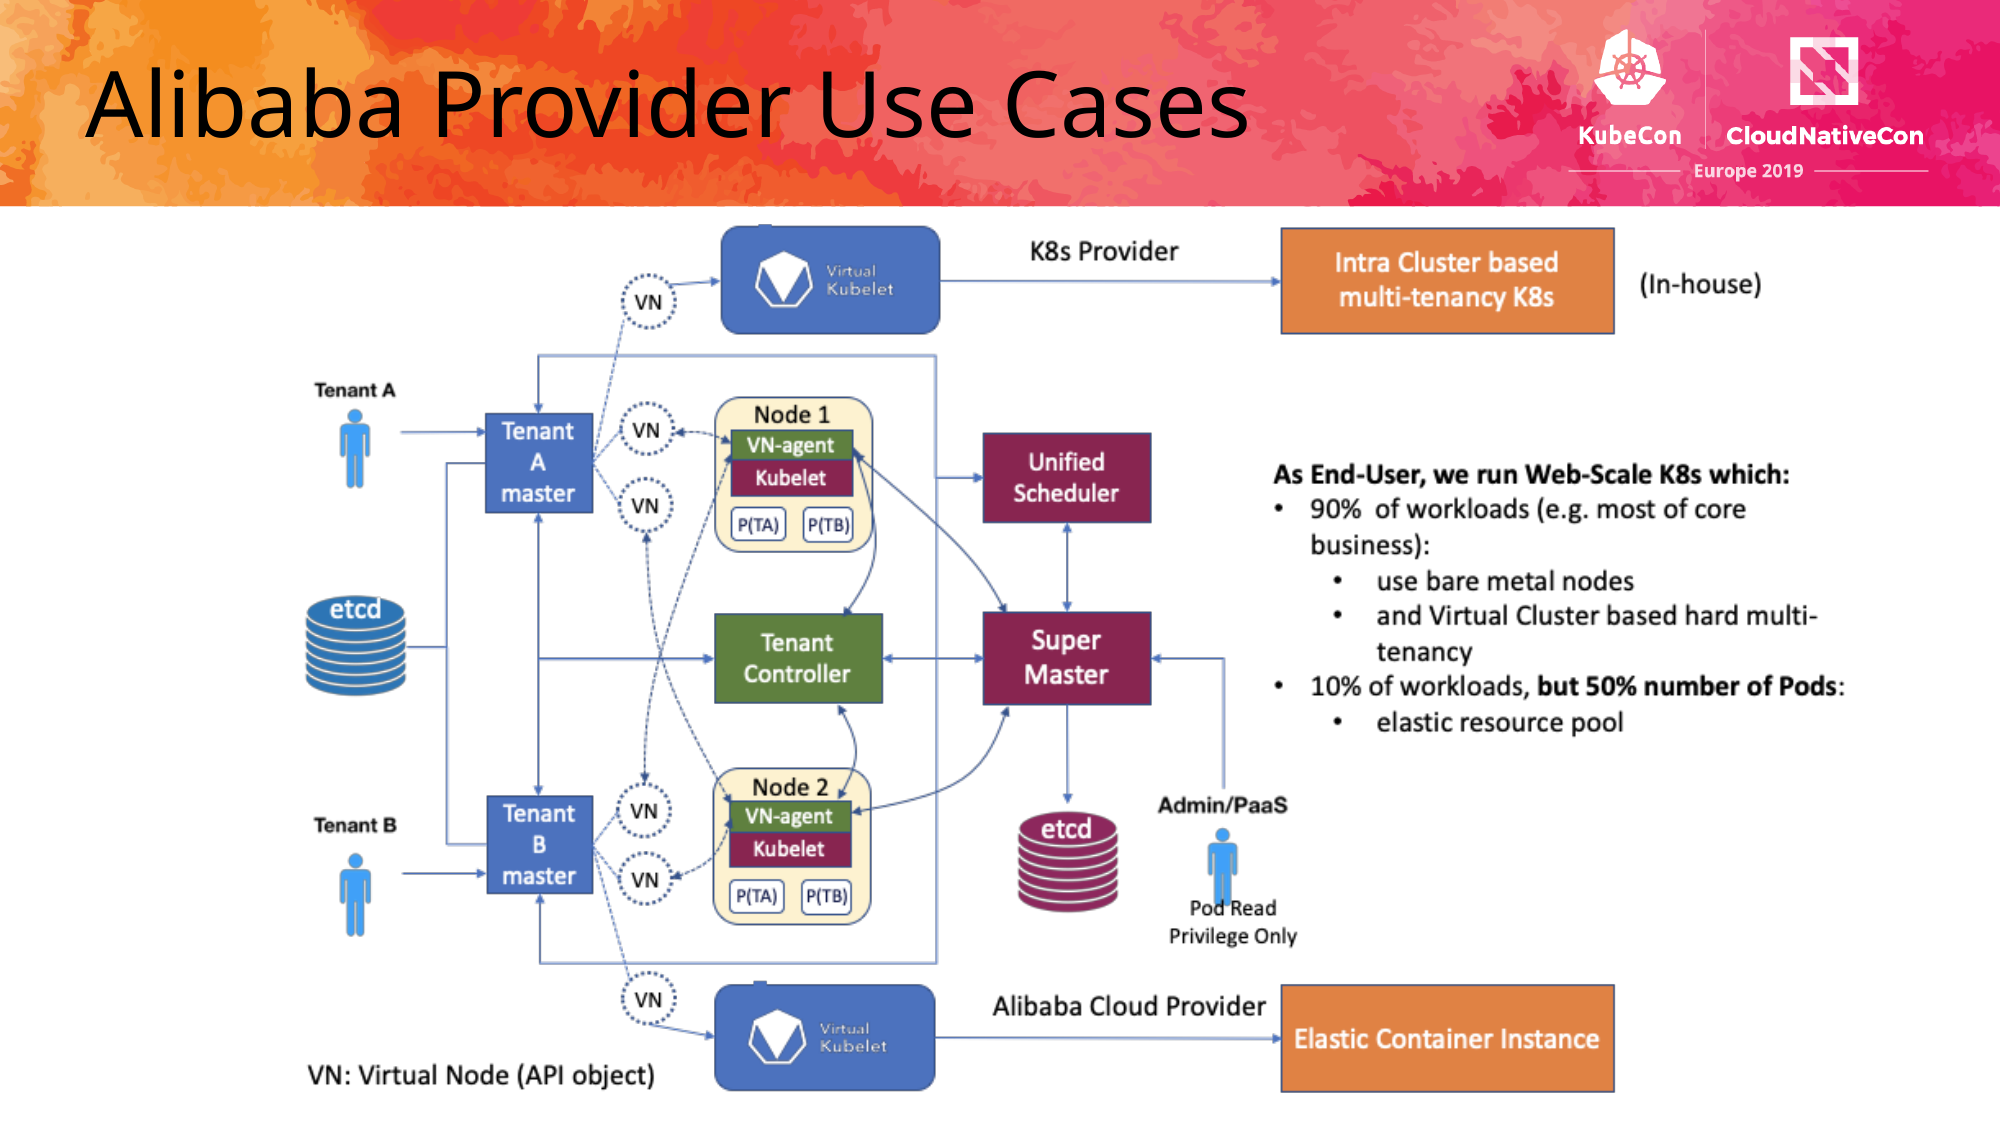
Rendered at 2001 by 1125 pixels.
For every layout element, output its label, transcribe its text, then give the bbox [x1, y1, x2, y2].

picture [0, 0, 2000, 1125]
title Alibaba Provider Use Cases [70, 0, 1796, 217]
